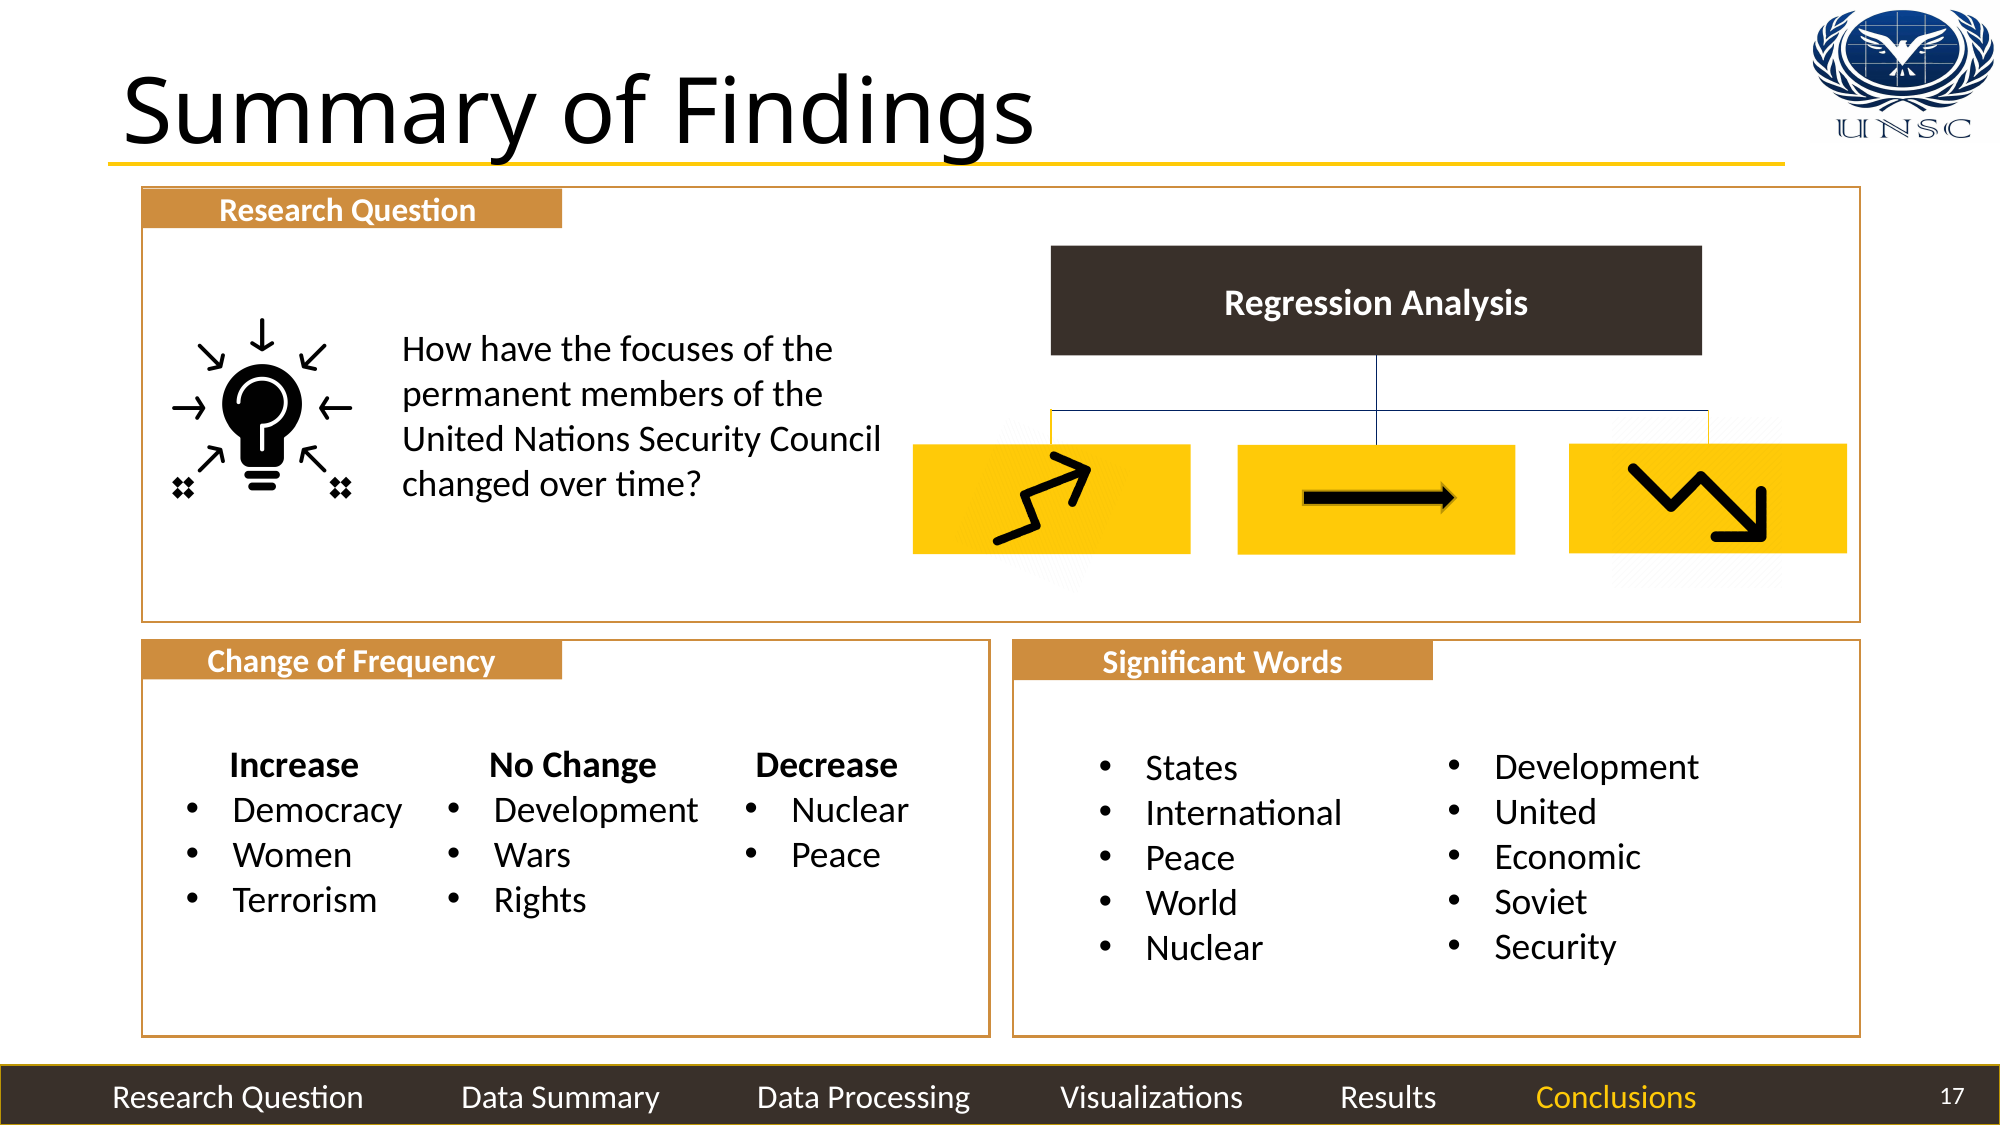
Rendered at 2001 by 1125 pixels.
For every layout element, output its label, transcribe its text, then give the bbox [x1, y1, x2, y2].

text_box Development United Economic Soviet Security [1432, 734, 1755, 975]
text_box [141, 187, 1861, 622]
text_box Change of Frequency [141, 639, 563, 680]
slide_number 17 [1529, 1065, 1980, 1125]
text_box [912, 245, 1709, 555]
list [145, 308, 379, 503]
text_box States International Peace World Nuclear [1084, 735, 1406, 976]
text_box No Change Development Wars Rights [432, 732, 715, 928]
text_box [141, 639, 990, 1037]
picture [1809, 0, 2000, 143]
picture [1612, 417, 1782, 588]
text_box Research Question [141, 188, 563, 229]
text_box Increase Democracy Women Terrorism [171, 732, 418, 928]
text_box How have the focuses of the permanent members of the United Nations Security Council changed over time? [387, 316, 912, 512]
text_box Significant Words [1012, 640, 1433, 681]
text_box Decrease Nuclear Peace [729, 732, 925, 928]
picture [974, 438, 1109, 593]
text_box [1012, 639, 1861, 1037]
text_box [1782, 443, 1848, 554]
text_box Research Question Data Summary Data Processing Visualizations Results Conclusions [0, 1064, 2000, 1125]
title Summary of Findings [107, 5, 1833, 223]
